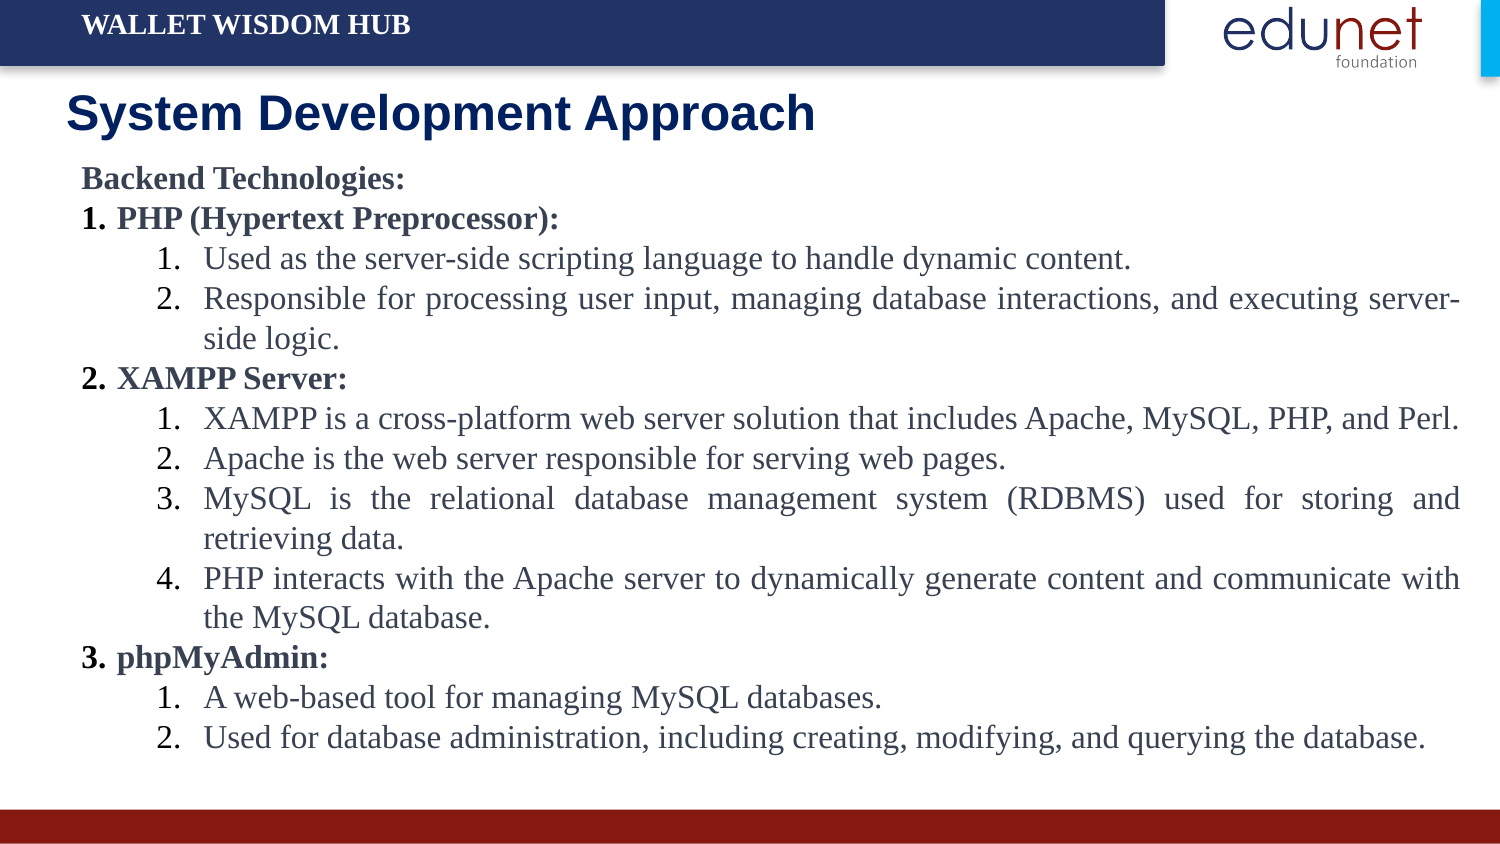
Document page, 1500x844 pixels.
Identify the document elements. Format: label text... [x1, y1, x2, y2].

text_box Backend Technologies: PHP (Hypertext Preprocessor): Used as the server-side scripting language to handle dynamic content. Responsible for processing user input, managing database interactions, and executing server-side logic. XAMPP Server: XAMPP is a cross-platform web server solution that includes Apache, MySQL, PHP, and Perl. Apache is the web server responsible for serving web pages. MySQL is the relational database management system (RDBMS) used for storing and retrieving data. PHP interacts with the Apache server to dynamically generate content and communicate with the MySQL database. phpMyAdmin: A web-based tool for managing MySQL databases. Used for database administration, including creating, modifying, and querying the database. [66, 149, 1478, 763]
title System Development Approach [51, 72, 1449, 229]
text_box WALLET WISDOM HUB [0, 0, 494, 46]
picture [1219, 4, 1424, 72]
